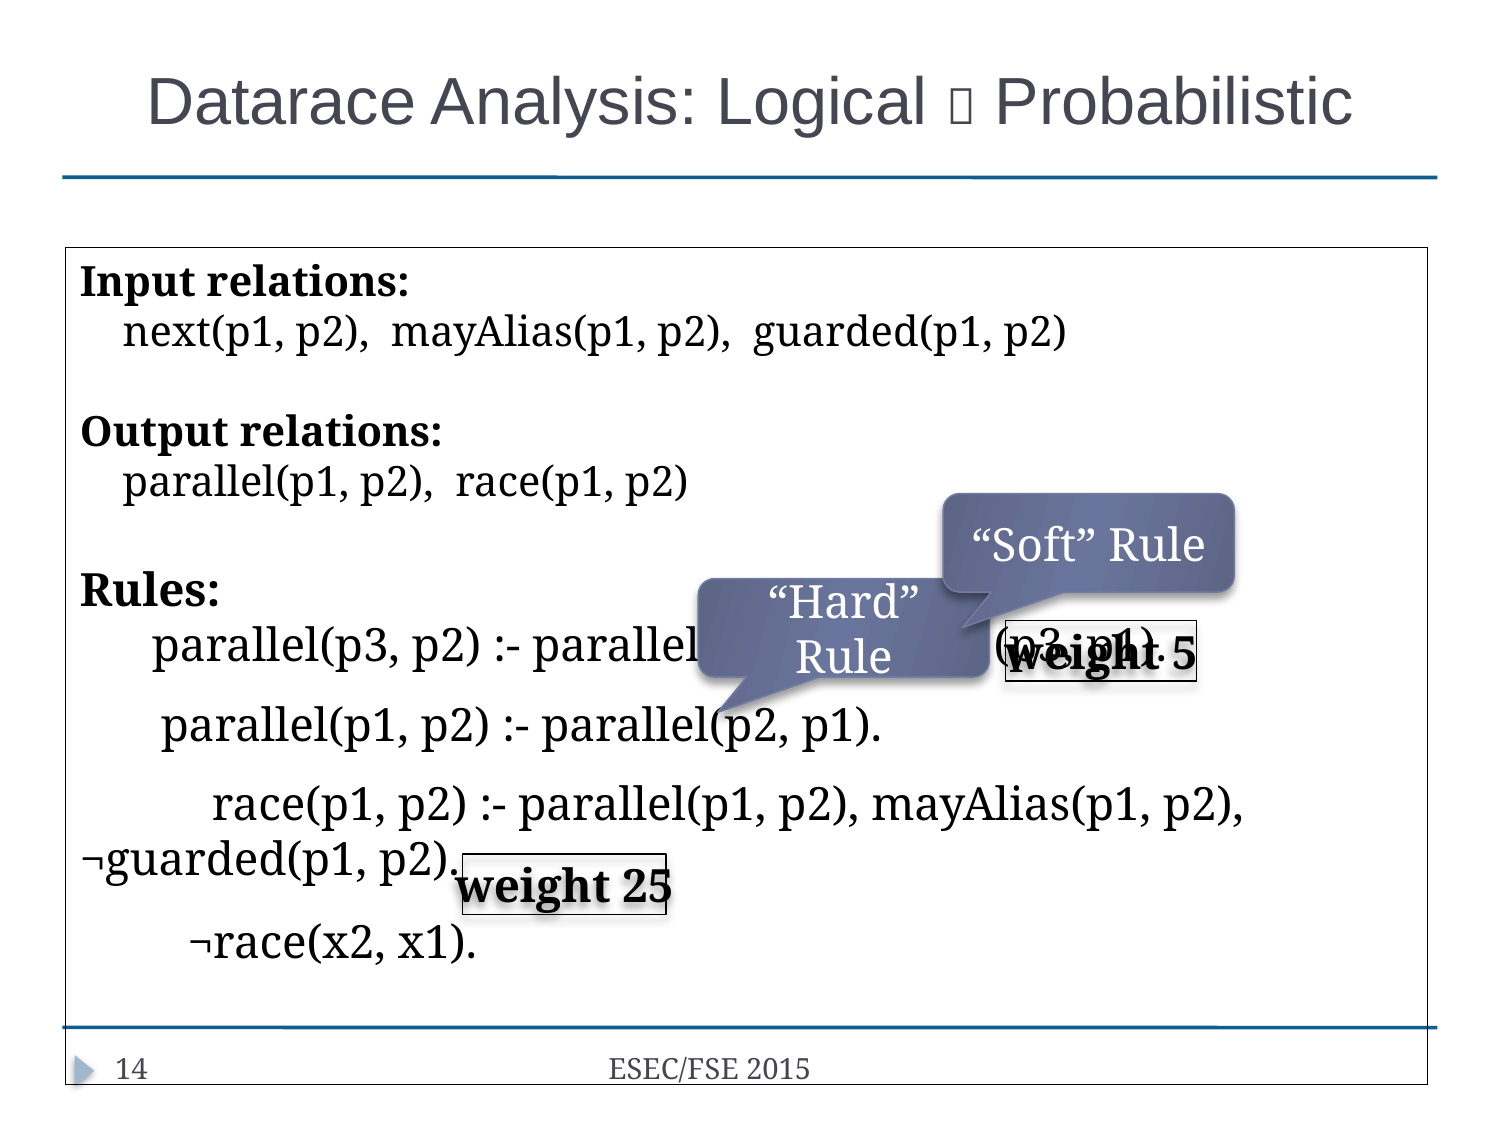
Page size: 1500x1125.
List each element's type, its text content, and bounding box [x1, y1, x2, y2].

text_box weight 25 [462, 853, 667, 915]
text_box Input relations: next(p1, p2), mayAlias(p1, p2), guarded(p1, p2) Output relations: parallel(p1, p2), race(p1, p2) Rules: parallel(p3, p2) :- parallel(p1, p2), next (p3, p1). (2) parallel(p1, p2) :- parallel(p2, p1). race(p1, p2) :- parallel(p1, p2), mayAlias(p1, p2), ¬guarded(p1, p2). ¬race(x2, x1). [65, 247, 1428, 1085]
text_box weight 5 [1005, 620, 1197, 682]
text_box “Soft” Rule [942, 492, 1236, 629]
text_box “Hard” Rule [697, 577, 991, 714]
slide_number 14 [100, 1042, 235, 1103]
footer ESEC/FSE 2015 [235, 1042, 1185, 1103]
title Datarace Analysis: Logical  Probabilistic [75, 24, 1425, 171]
